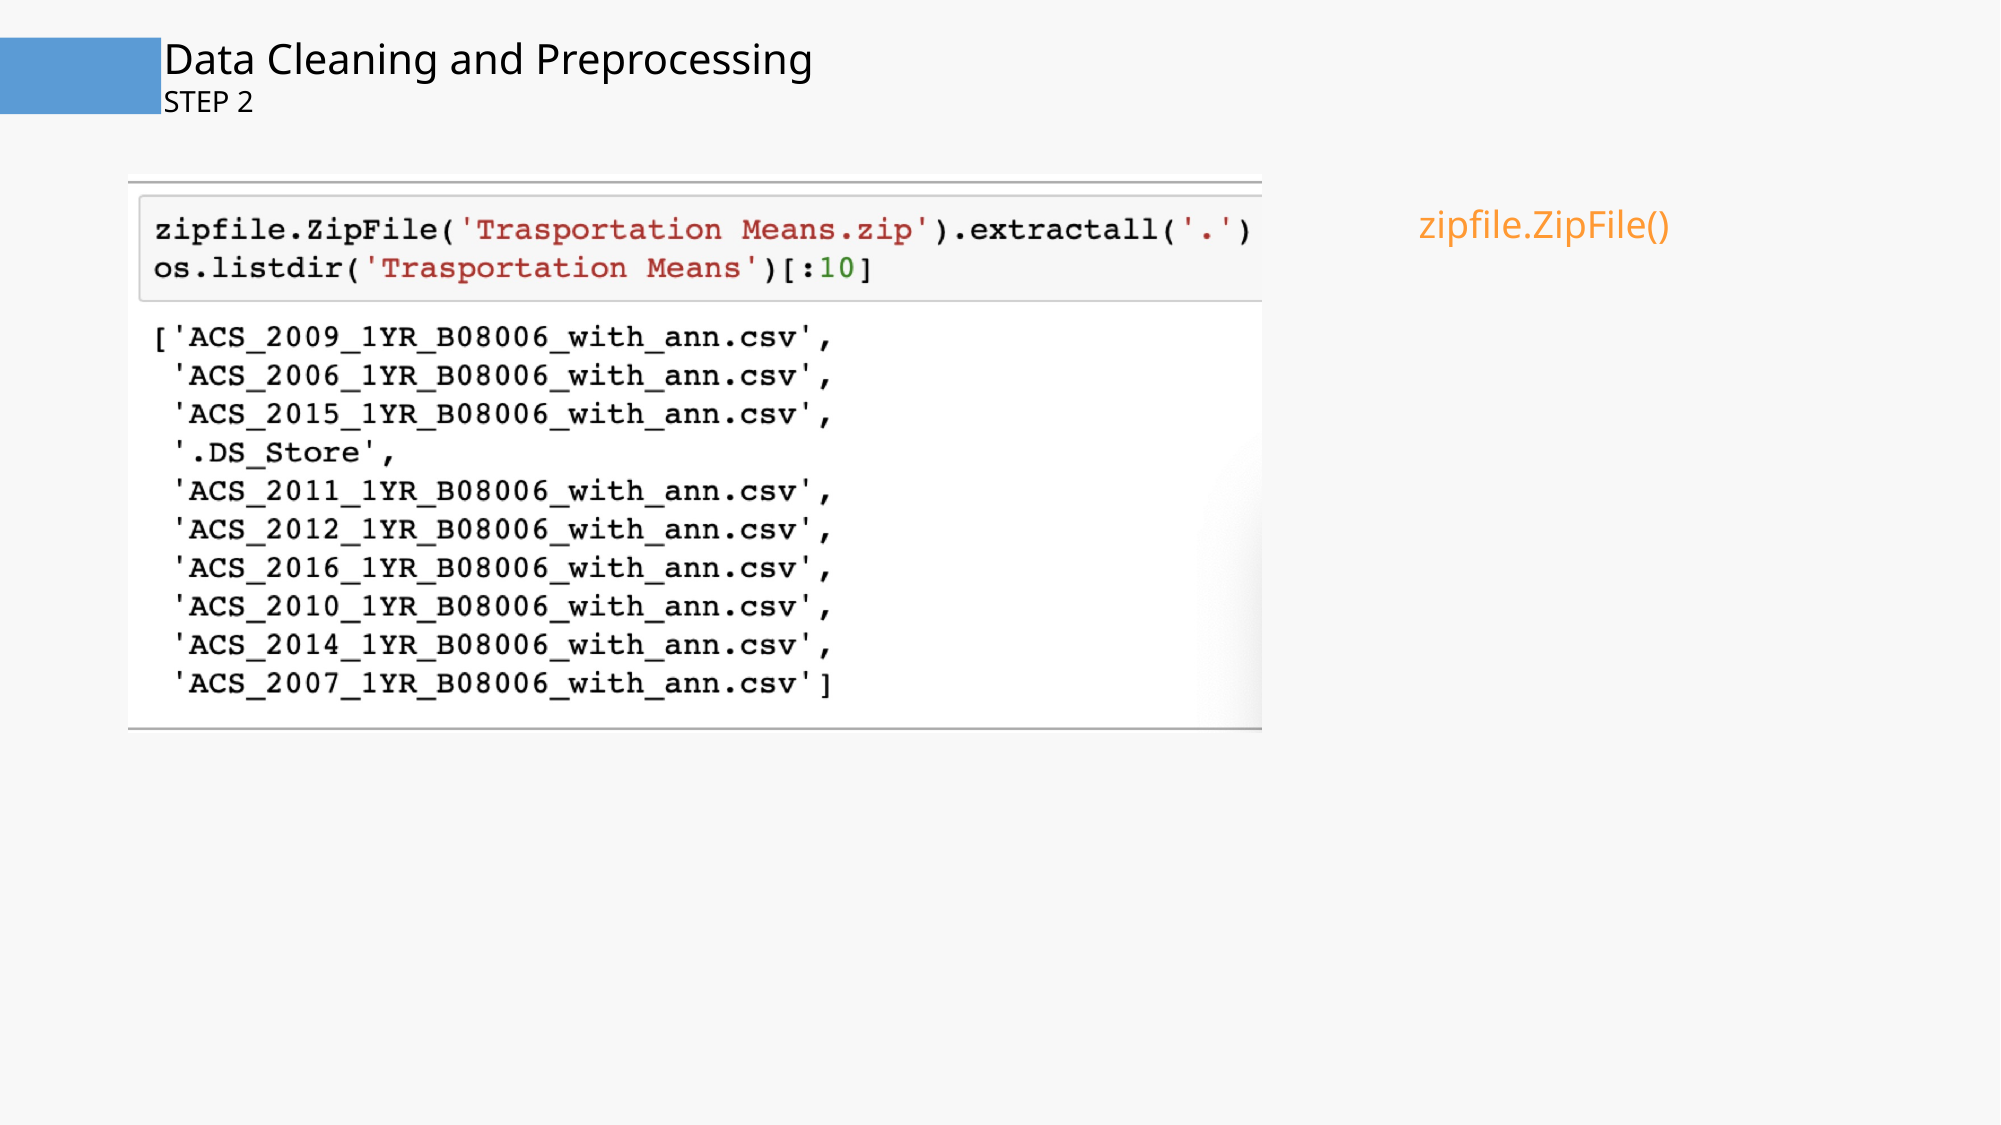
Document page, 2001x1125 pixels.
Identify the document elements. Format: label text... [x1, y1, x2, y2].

picture [128, 174, 1262, 733]
text_box Data Cleaning and Preprocessing STEP 2 [148, 25, 888, 126]
text_box zipfile.ZipFile() [1403, 193, 1874, 254]
text_box [0, 37, 148, 115]
